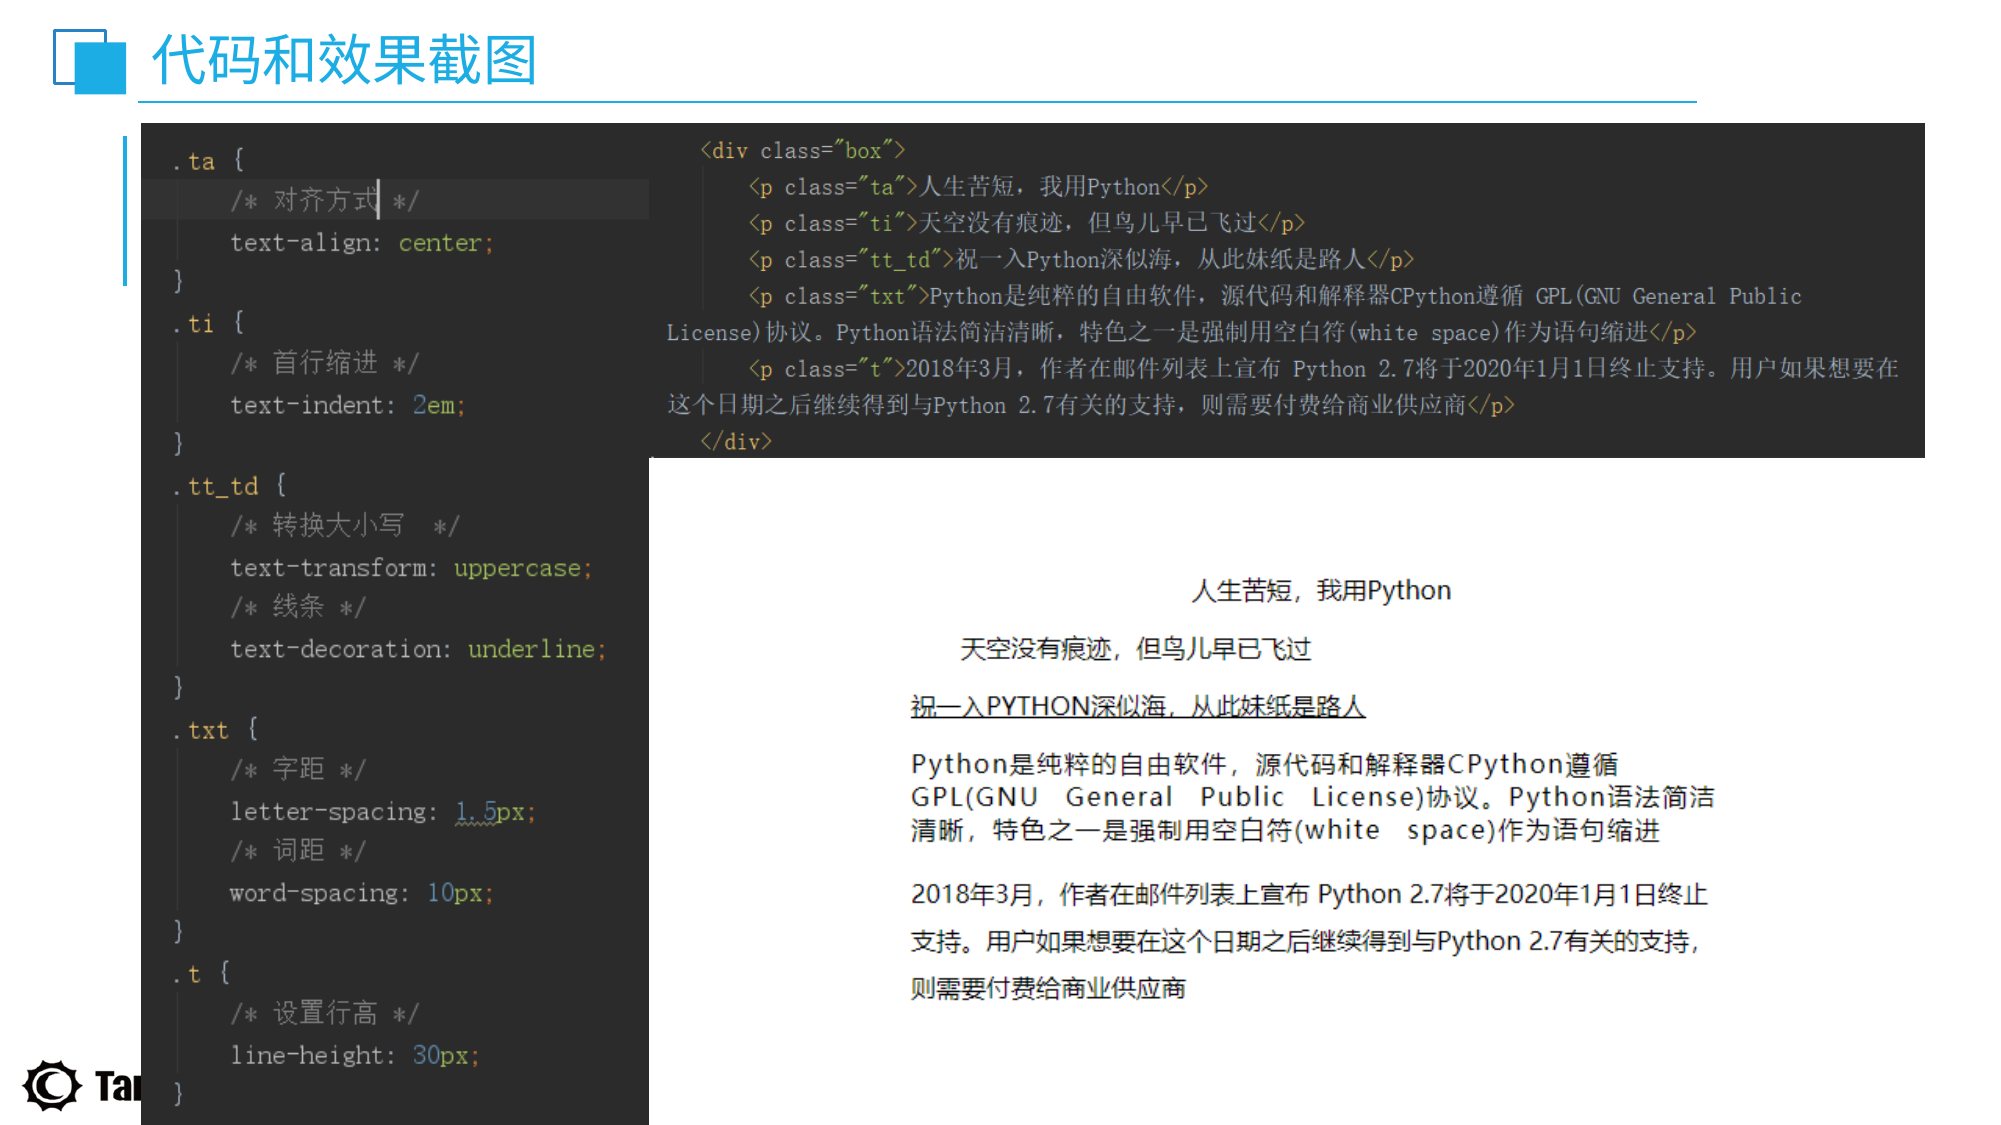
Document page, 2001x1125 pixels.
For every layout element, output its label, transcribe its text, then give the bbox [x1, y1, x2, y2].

picture [2, 123, 1925, 1125]
text_box 代码和效果截图 [141, 34, 732, 90]
picture [905, 562, 1734, 1041]
